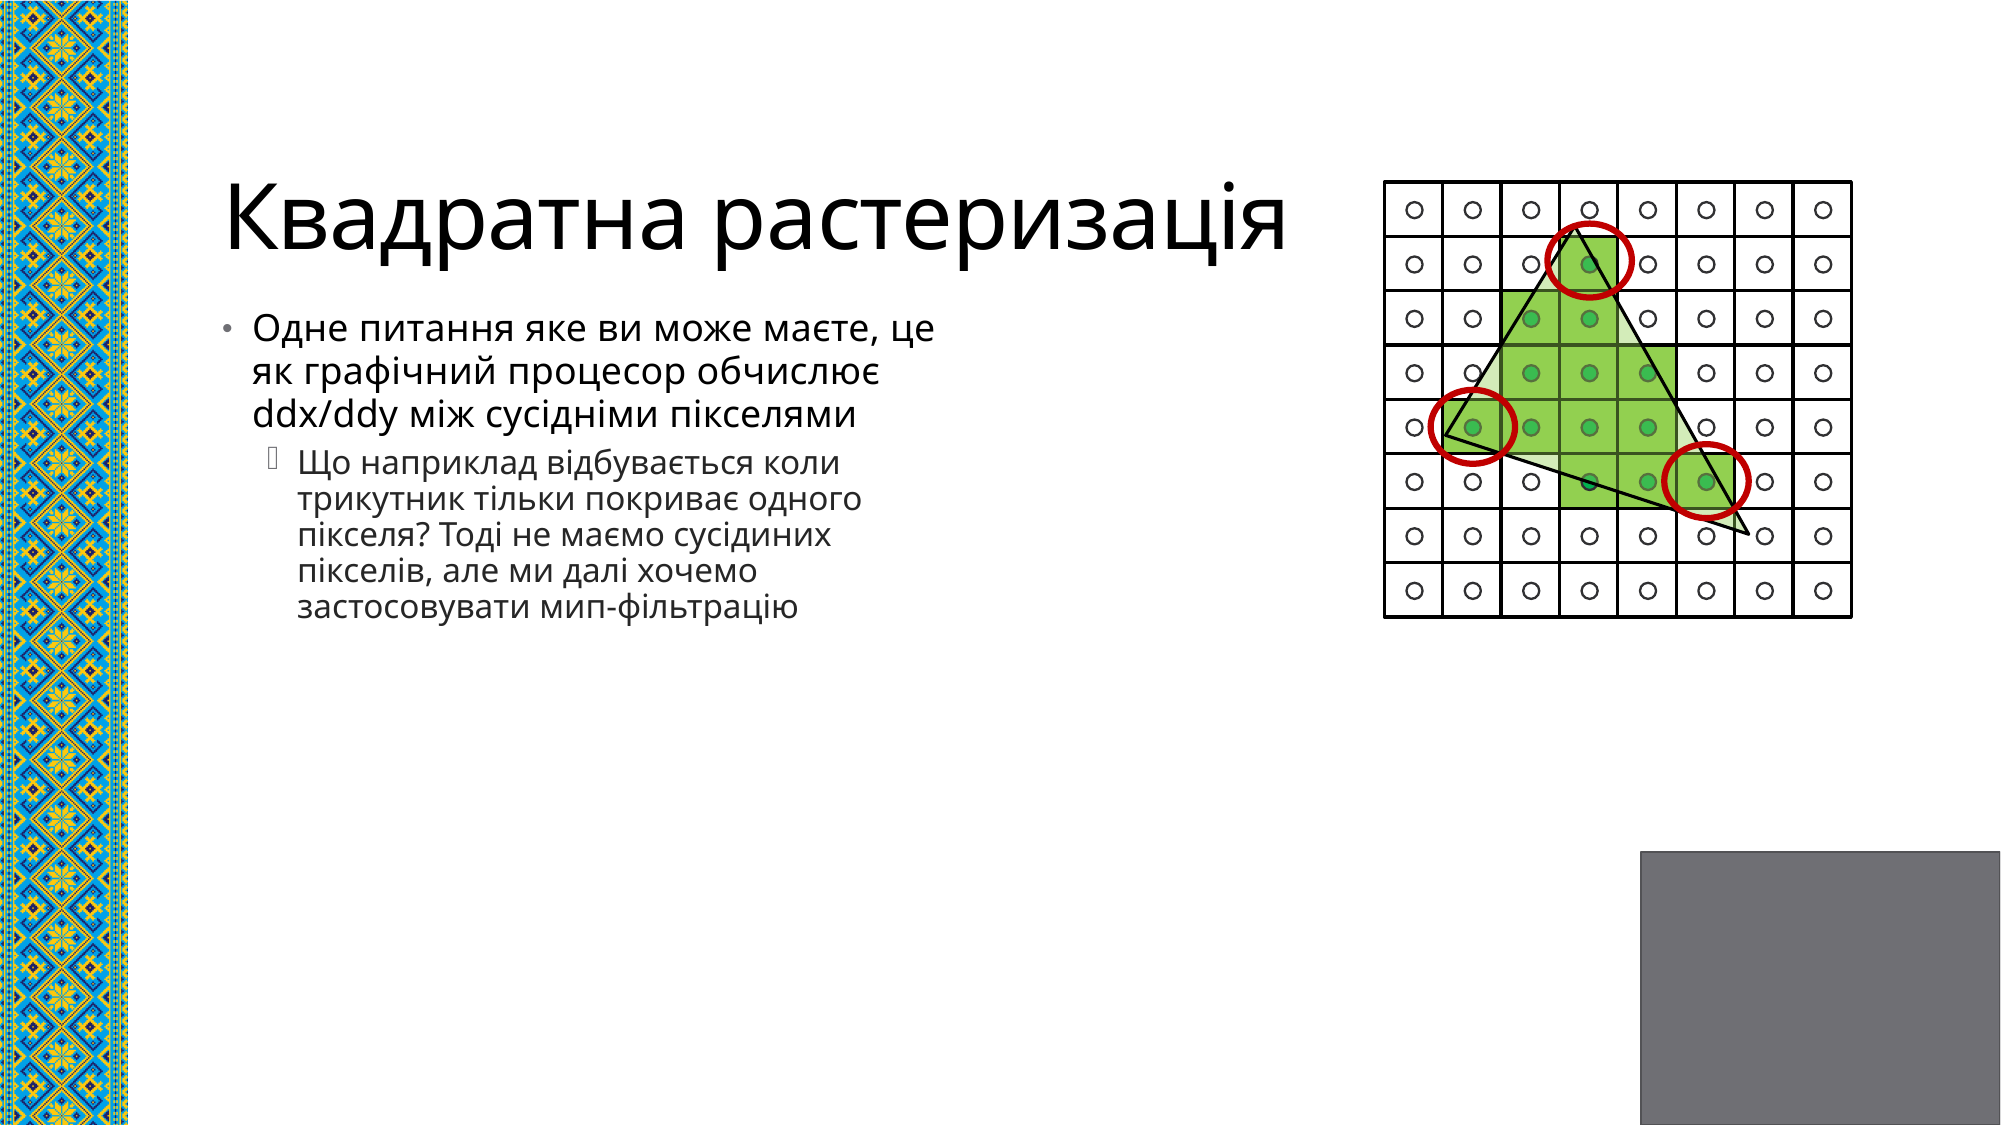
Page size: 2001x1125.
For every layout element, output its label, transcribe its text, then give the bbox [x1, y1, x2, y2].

text_box [1558, 562, 1617, 618]
text_box [1522, 581, 1541, 601]
text_box [1405, 527, 1424, 546]
text_box [1383, 181, 1444, 235]
picture [78, 957, 102, 978]
text_box [1697, 418, 1716, 437]
text_box [1444, 235, 1500, 290]
picture [30, 2, 93, 1124]
text_box [1792, 290, 1852, 344]
text_box [1814, 581, 1833, 601]
picture [79, 482, 101, 504]
text_box [1737, 453, 1792, 507]
picture [22, 363, 45, 385]
text_box [1792, 562, 1852, 618]
picture [14, 393, 25, 415]
text_box [1792, 344, 1852, 398]
text_box [1463, 309, 1482, 329]
text_box [1405, 255, 1424, 274]
picture [14, 631, 25, 652]
picture [22, 897, 44, 919]
picture [22, 67, 44, 89]
text_box [1463, 200, 1482, 220]
text_box [1814, 309, 1833, 329]
text_box [1463, 472, 1482, 492]
text_box [1675, 562, 1733, 618]
picture [22, 660, 44, 682]
picture [79, 364, 102, 385]
text_box [1755, 309, 1775, 329]
text_box [1663, 443, 1750, 520]
picture [99, 809, 110, 830]
list Одне питання яке ви може маєте, це як графічний процесор обчислює ddx/ddy між сусідніми пікселями Що наприклад відбувається коли трикутник тільки покриває одного пікселя? Тоді не маємо сусідиних пікселів, але ми далі хочемо застосовувати мип-фільтрацію [206, 299, 962, 1014]
text_box [1755, 418, 1775, 437]
text_box [1500, 290, 1533, 343]
picture [14, 334, 25, 355]
picture [79, 660, 101, 681]
picture [99, 631, 110, 652]
text_box [1383, 453, 1444, 507]
picture [79, 1016, 102, 1037]
picture [99, 393, 110, 415]
text_box [1617, 181, 1675, 235]
text_box [1383, 398, 1443, 453]
text_box [1444, 181, 1500, 235]
text_box [1473, 268, 1699, 515]
text_box [1675, 344, 1733, 398]
text_box [1383, 290, 1444, 344]
text_box [1444, 456, 1500, 507]
picture [14, 690, 26, 711]
text_box [1644, 344, 1675, 398]
text_box [1580, 581, 1599, 601]
text_box [1463, 364, 1482, 383]
picture [98, 97, 110, 118]
text_box [1675, 398, 1733, 450]
picture [14, 215, 25, 237]
picture [22, 304, 44, 326]
text_box [1814, 255, 1833, 274]
text_box [1580, 200, 1599, 220]
text_box [1638, 255, 1658, 274]
text_box [1675, 181, 1733, 235]
text_box [1383, 507, 1444, 562]
text_box [1558, 181, 1617, 233]
picture [79, 304, 101, 326]
picture [98, 690, 110, 711]
text_box [1500, 562, 1558, 618]
text_box [1733, 562, 1792, 618]
text_box [1546, 222, 1634, 299]
picture [98, 275, 110, 296]
text_box [1500, 235, 1556, 290]
picture [79, 898, 101, 919]
picture [21, 7, 45, 30]
text_box [1405, 200, 1424, 220]
picture [99, 453, 110, 474]
text_box [1675, 290, 1733, 344]
picture [99, 215, 110, 237]
title Квадратна растеризація [206, 60, 1797, 278]
text_box [1814, 527, 1833, 546]
picture [99, 37, 110, 59]
text_box [1814, 472, 1833, 492]
picture [79, 67, 101, 89]
text_box [1463, 255, 1482, 274]
text_box [1405, 472, 1424, 492]
picture [14, 868, 26, 889]
picture [21, 245, 45, 267]
text_box [1638, 309, 1658, 329]
picture [79, 720, 102, 741]
picture [14, 97, 25, 118]
picture [14, 453, 25, 474]
text_box [1444, 507, 1500, 562]
picture [98, 868, 110, 889]
text_box [1500, 181, 1558, 235]
text_box [1405, 309, 1424, 329]
picture [98, 512, 110, 533]
picture [22, 719, 44, 741]
text_box [1755, 255, 1775, 274]
text_box [1617, 562, 1675, 618]
text_box [1444, 290, 1500, 344]
text_box [1755, 527, 1775, 546]
text_box [1733, 398, 1792, 453]
picture [78, 186, 102, 207]
text_box [1558, 507, 1617, 562]
picture [14, 571, 25, 592]
text_box [1522, 200, 1541, 220]
text_box [1755, 472, 1775, 492]
text_box [1698, 510, 1750, 536]
text_box [1792, 453, 1852, 507]
text_box [1619, 235, 1675, 290]
picture [22, 541, 44, 563]
picture [78, 779, 102, 800]
text_box [1792, 181, 1852, 235]
text_box [1697, 581, 1716, 601]
text_box [1617, 493, 1658, 507]
text_box [1814, 200, 1833, 220]
picture [99, 987, 110, 1008]
text_box [1429, 388, 1517, 465]
picture [14, 987, 25, 1008]
text_box [1733, 344, 1792, 398]
text_box [1405, 418, 1424, 437]
picture [99, 571, 110, 592]
picture [14, 37, 25, 59]
picture [21, 778, 45, 800]
picture [14, 749, 25, 770]
text_box [1675, 512, 1733, 562]
text_box [1792, 398, 1852, 453]
text_box [1697, 364, 1716, 383]
picture [21, 600, 45, 623]
picture [99, 1105, 110, 1124]
text_box [1733, 290, 1792, 344]
text_box [1733, 507, 1792, 562]
text_box [1383, 344, 1444, 398]
text_box [1755, 200, 1775, 220]
text_box [1697, 255, 1716, 274]
text_box [1522, 527, 1541, 546]
text_box [1522, 472, 1541, 492]
text_box [1522, 255, 1541, 274]
picture [79, 542, 101, 563]
text_box [1463, 527, 1482, 546]
picture [0, 2, 11, 1124]
picture [78, 601, 102, 622]
text_box [1697, 200, 1716, 220]
picture [99, 749, 110, 770]
text_box [1697, 527, 1716, 546]
picture [21, 1016, 45, 1038]
text_box [1444, 562, 1500, 618]
picture [79, 838, 101, 859]
picture [21, 956, 45, 978]
text_box [1814, 418, 1833, 437]
text_box [1383, 562, 1444, 618]
text_box [1638, 200, 1658, 220]
text_box [1675, 235, 1733, 290]
text_box [1638, 527, 1658, 546]
text_box [1814, 364, 1833, 383]
picture [14, 156, 25, 177]
picture [99, 156, 110, 177]
picture [22, 838, 44, 860]
picture [22, 126, 44, 148]
text_box [1383, 235, 1444, 290]
picture [120, 2, 128, 1124]
text_box [1617, 290, 1675, 344]
text_box [1697, 309, 1716, 329]
picture [79, 126, 101, 148]
text_box [1580, 481, 1598, 492]
text_box [1500, 456, 1558, 507]
text_box [1755, 364, 1775, 383]
text_box [1617, 507, 1675, 562]
text_box [1638, 581, 1658, 601]
text_box [1463, 581, 1482, 601]
text_box [1792, 235, 1852, 290]
picture [14, 1105, 25, 1124]
picture [78, 8, 102, 29]
text_box [1500, 507, 1558, 562]
picture [98, 334, 110, 355]
text_box [1405, 364, 1424, 383]
text_box [1444, 344, 1499, 397]
picture [21, 422, 45, 445]
picture [98, 927, 110, 948]
picture [78, 423, 102, 444]
picture [14, 1046, 25, 1067]
text_box [1792, 507, 1852, 562]
text_box [1733, 235, 1792, 290]
picture [14, 275, 25, 296]
text_box [1558, 474, 1617, 507]
text_box [1733, 181, 1792, 235]
picture [21, 185, 45, 208]
picture [14, 512, 25, 533]
picture [22, 482, 44, 504]
picture [78, 245, 102, 266]
picture [98, 1046, 110, 1067]
text_box [1755, 581, 1775, 601]
picture [79, 1076, 101, 1096]
picture [22, 1075, 44, 1097]
text_box [1405, 581, 1424, 601]
picture [14, 927, 25, 948]
text_box [1580, 527, 1599, 546]
picture [14, 809, 25, 830]
